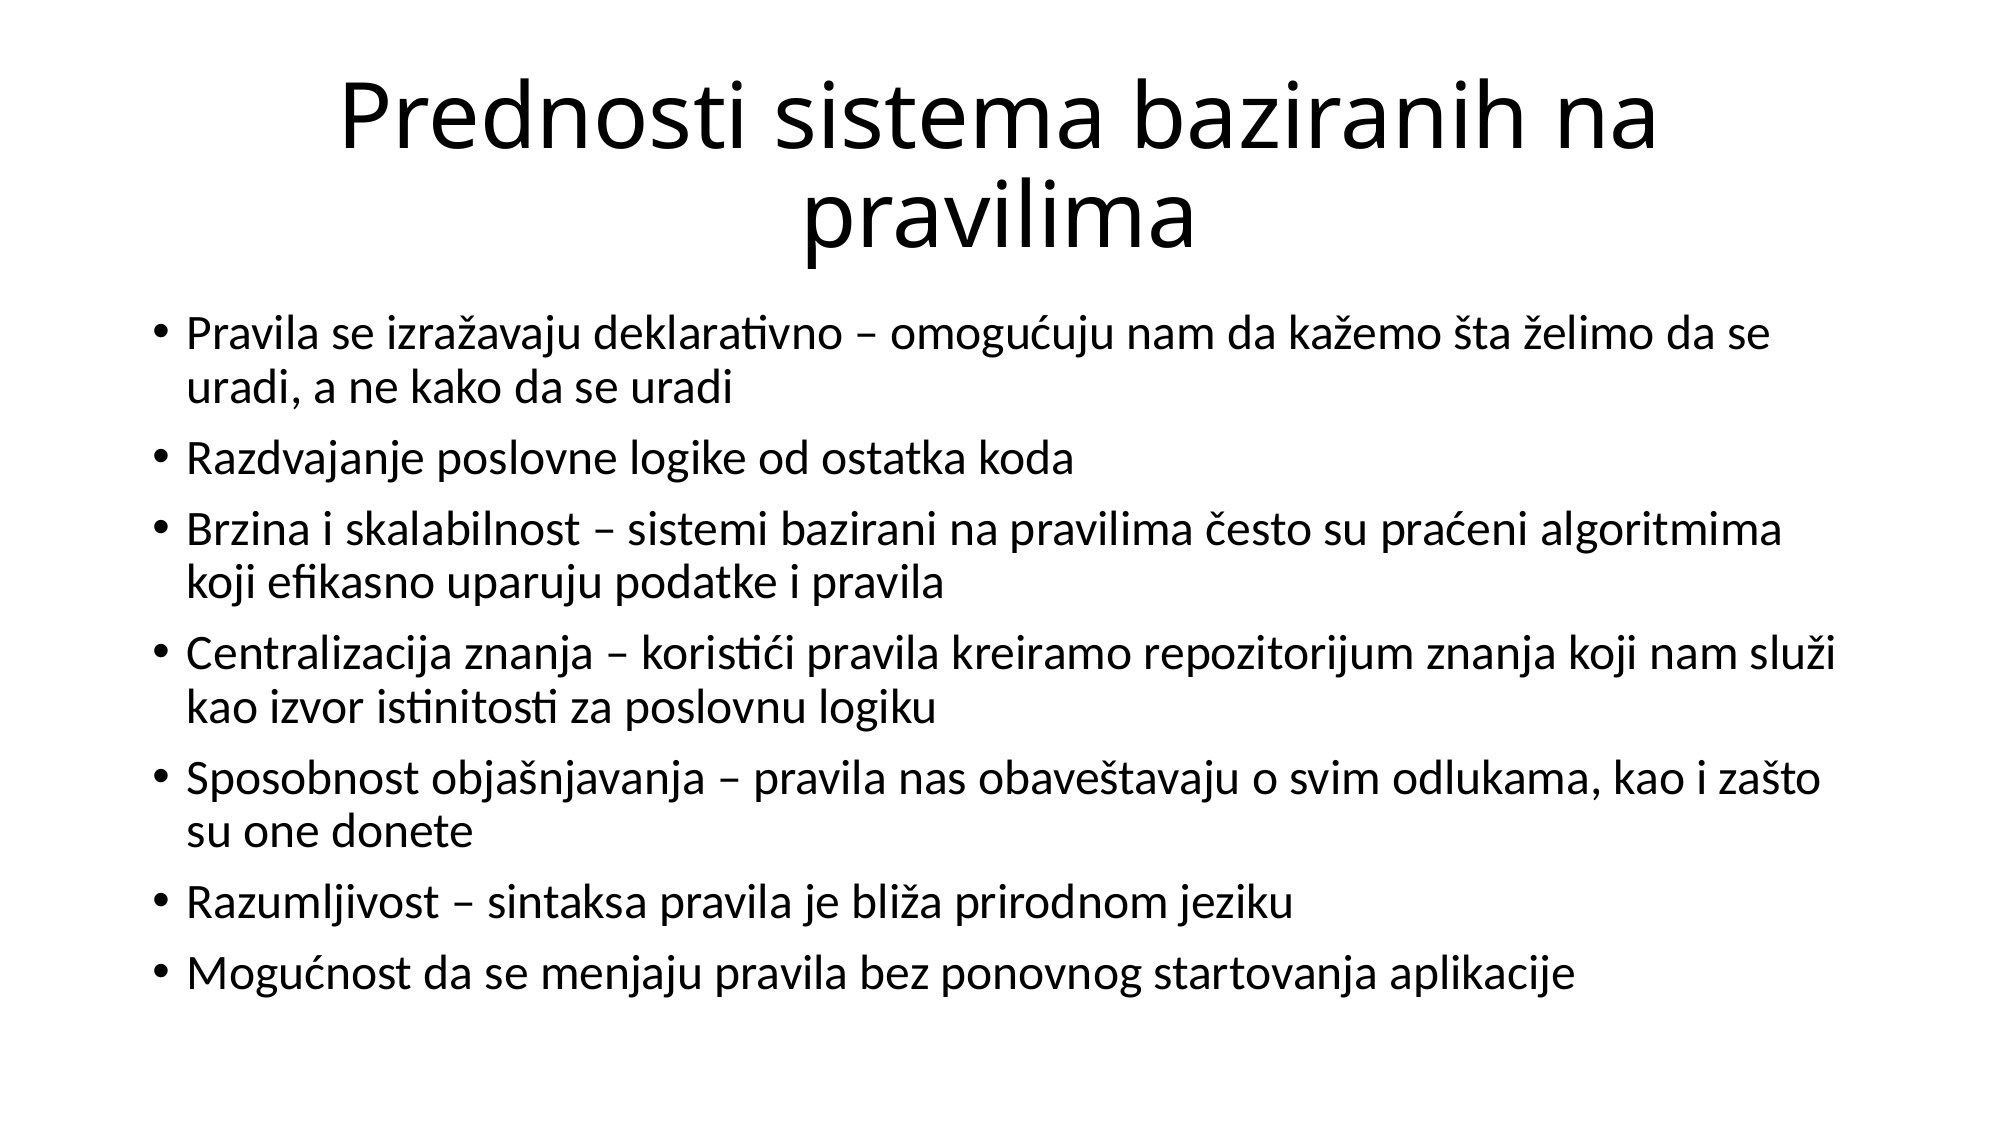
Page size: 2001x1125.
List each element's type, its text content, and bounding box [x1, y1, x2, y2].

list Pravila se izražavaju deklarativno – omogućuju nam da kažemo šta želimo da se uradi, a ne kako da se uradi Razdvajanje poslovne logike od ostatka koda Brzina i skalabilnost – sistemi bazirani na pravilima često su praćeni algoritmima koji efikasno uparuju podatke i pravila Centralizacija znanja – koristići pravila kreiramo repozitorijum znanja koji nam služi kao izvor istinitosti za poslovnu logiku Sposobnost objašnjavanja – pravila nas obaveštavaju o svim odlukama, kao i zašto su one donete Razumljivost – sintaksa pravila je bliža prirodnom jeziku Mogućnost da se menjaju pravila bez ponovnog startovanja aplikacije [137, 299, 1863, 1014]
title Prednosti sistema baziranih na pravilima [137, 59, 1863, 278]
